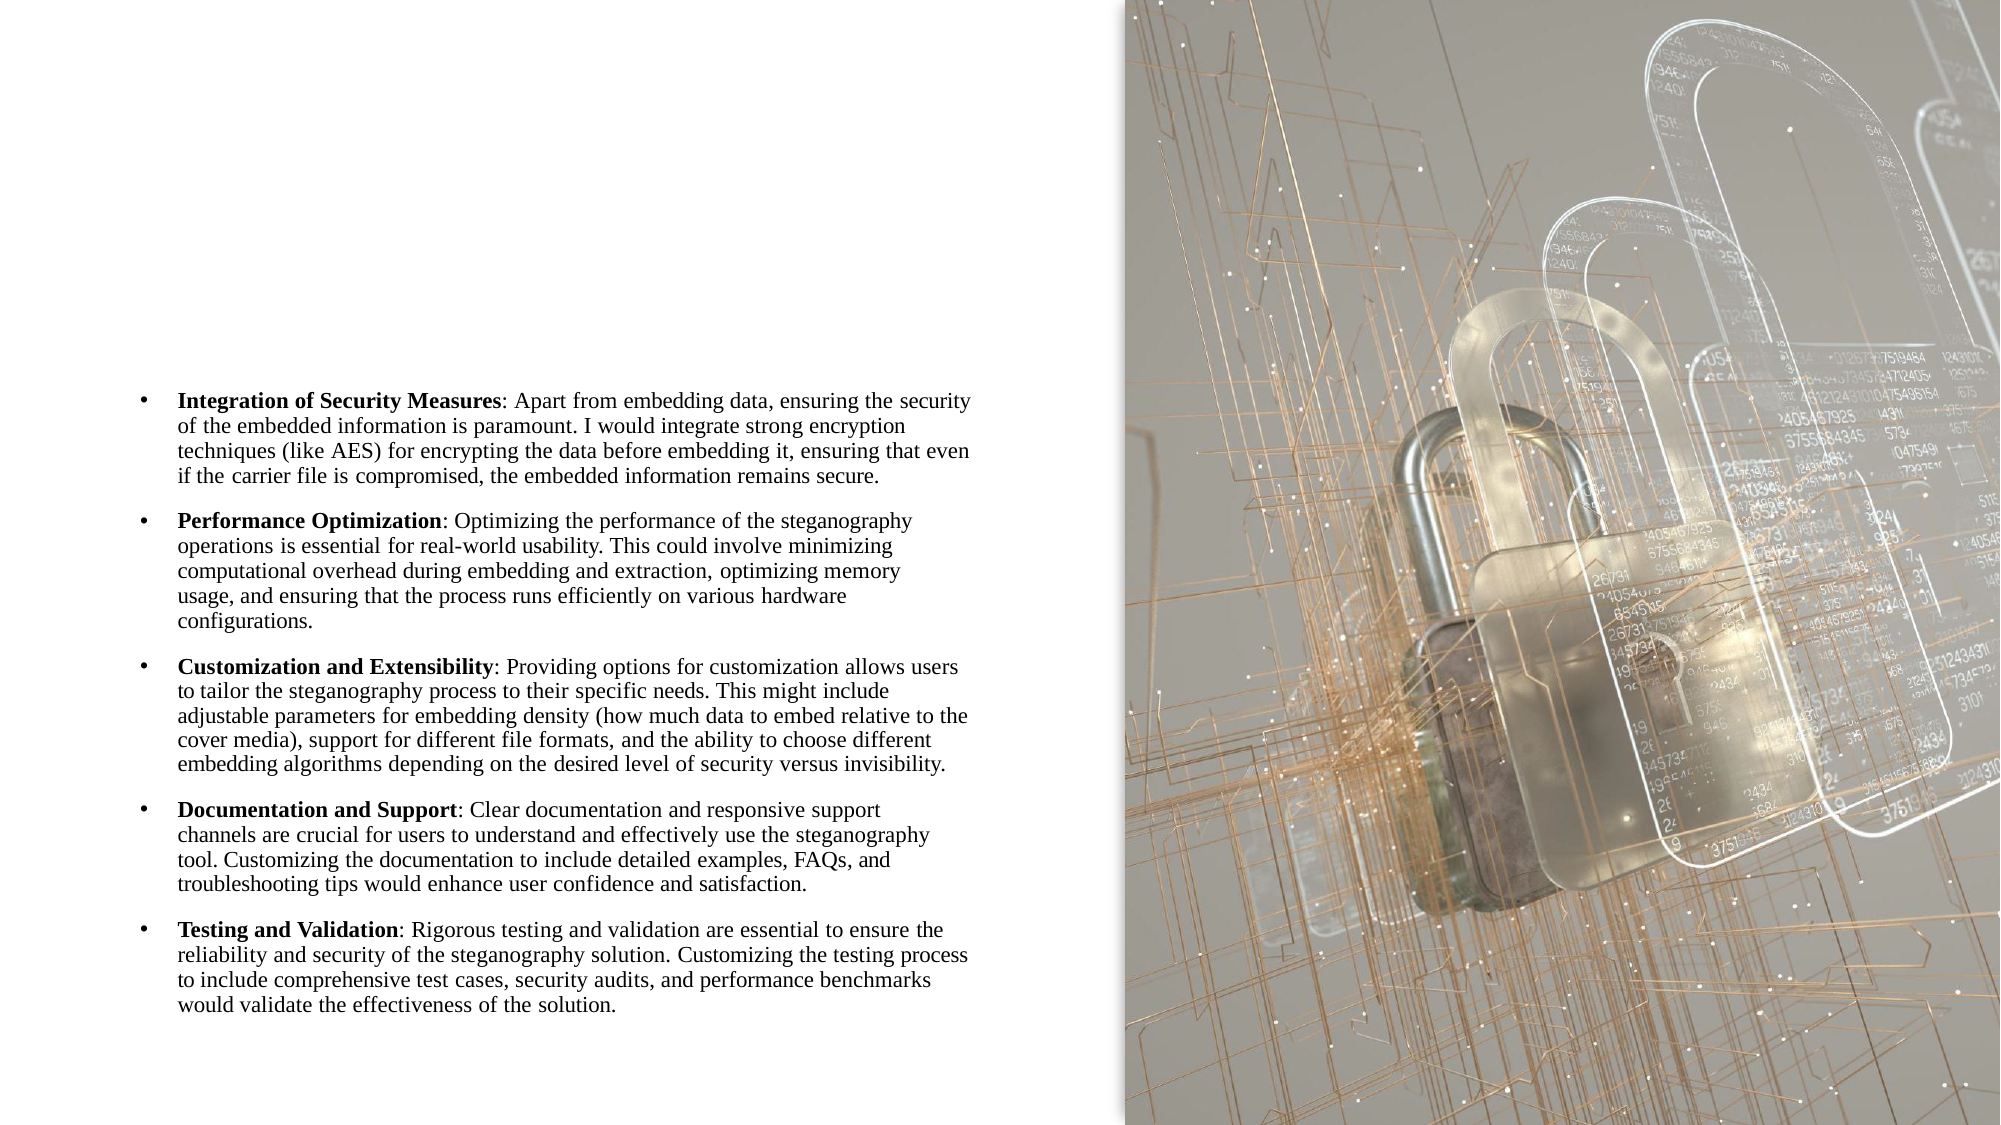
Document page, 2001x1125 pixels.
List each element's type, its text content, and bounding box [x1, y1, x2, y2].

text_box Integration of Security Measures: Apart from embedding data, ensuring the security of the embedded information is paramount. I would integrate strong encryption techniques (like AES) for encrypting the data before embedding it, ensuring that even if the carrier file is compromised, the embedded information remains secure. Performance Optimization: Optimizing the performance of the steganography operations is essential for real-world usability. This could involve minimizing computational overhead during embedding and extraction, optimizing memory usage, and ensuring that the process runs efficiently on various hardware configurations. Customization and Extensibility: Providing options for customization allows users to tailor the steganography process to their specific needs. This might include adjustable parameters for embedding density (how much data to embed relative to the cover media), support for different file formats, and the ability to choose different embedding algorithms depending on the desired level of security versus invisibility. Documentation and Support: Clear documentation and responsive support channels are crucial for users to understand and effectively use the steganography tool. Customizing the documentation to include detailed examples, FAQs, and troubleshooting tips would enhance user confidence and satisfaction. Testing and Validation: Rigorous testing and validation are essential to ensure the reliability and security of the steganography solution. Customizing the testing process to include comprehensive test cases, security audits, and performance benchmarks would validate the effectiveness of the solution. [137, 383, 987, 1018]
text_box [1107, 0, 2000, 1125]
